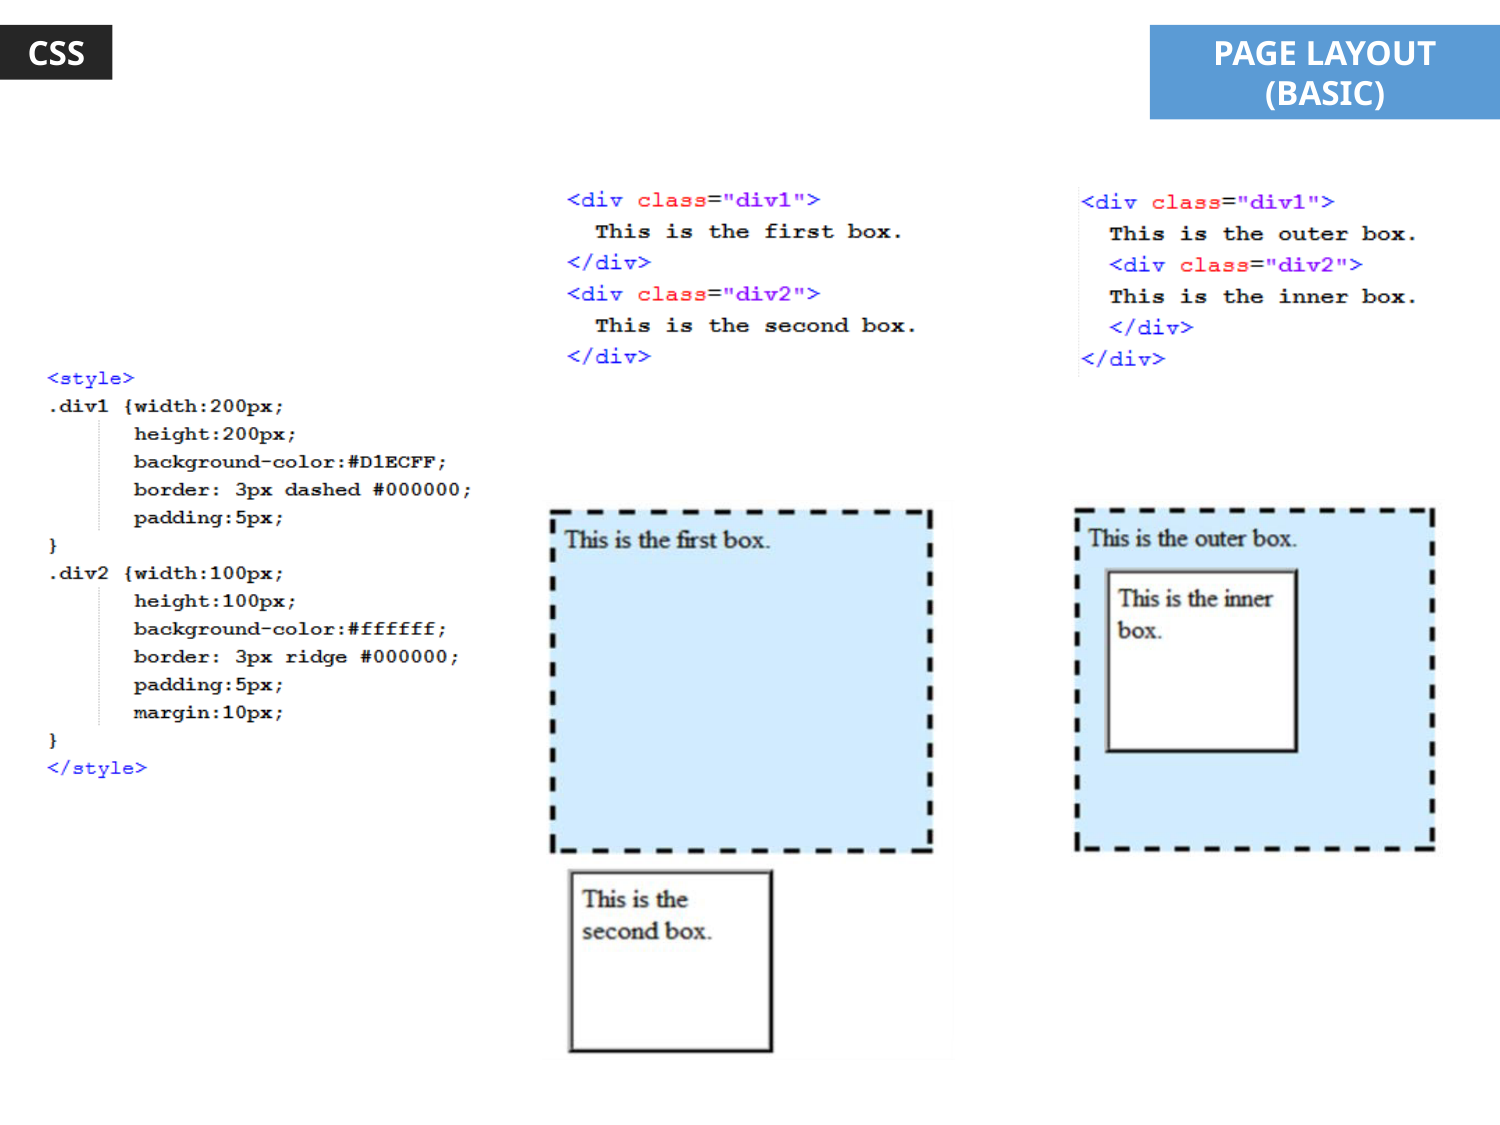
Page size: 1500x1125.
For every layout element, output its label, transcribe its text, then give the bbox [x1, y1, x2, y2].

picture [567, 188, 930, 376]
picture [542, 499, 955, 1061]
picture [1067, 499, 1445, 861]
picture [47, 362, 487, 781]
text_box PAGE LAYOUT (BASIC) [1149, 24, 1500, 120]
text_box CSS [0, 24, 113, 80]
picture [1078, 187, 1435, 377]
